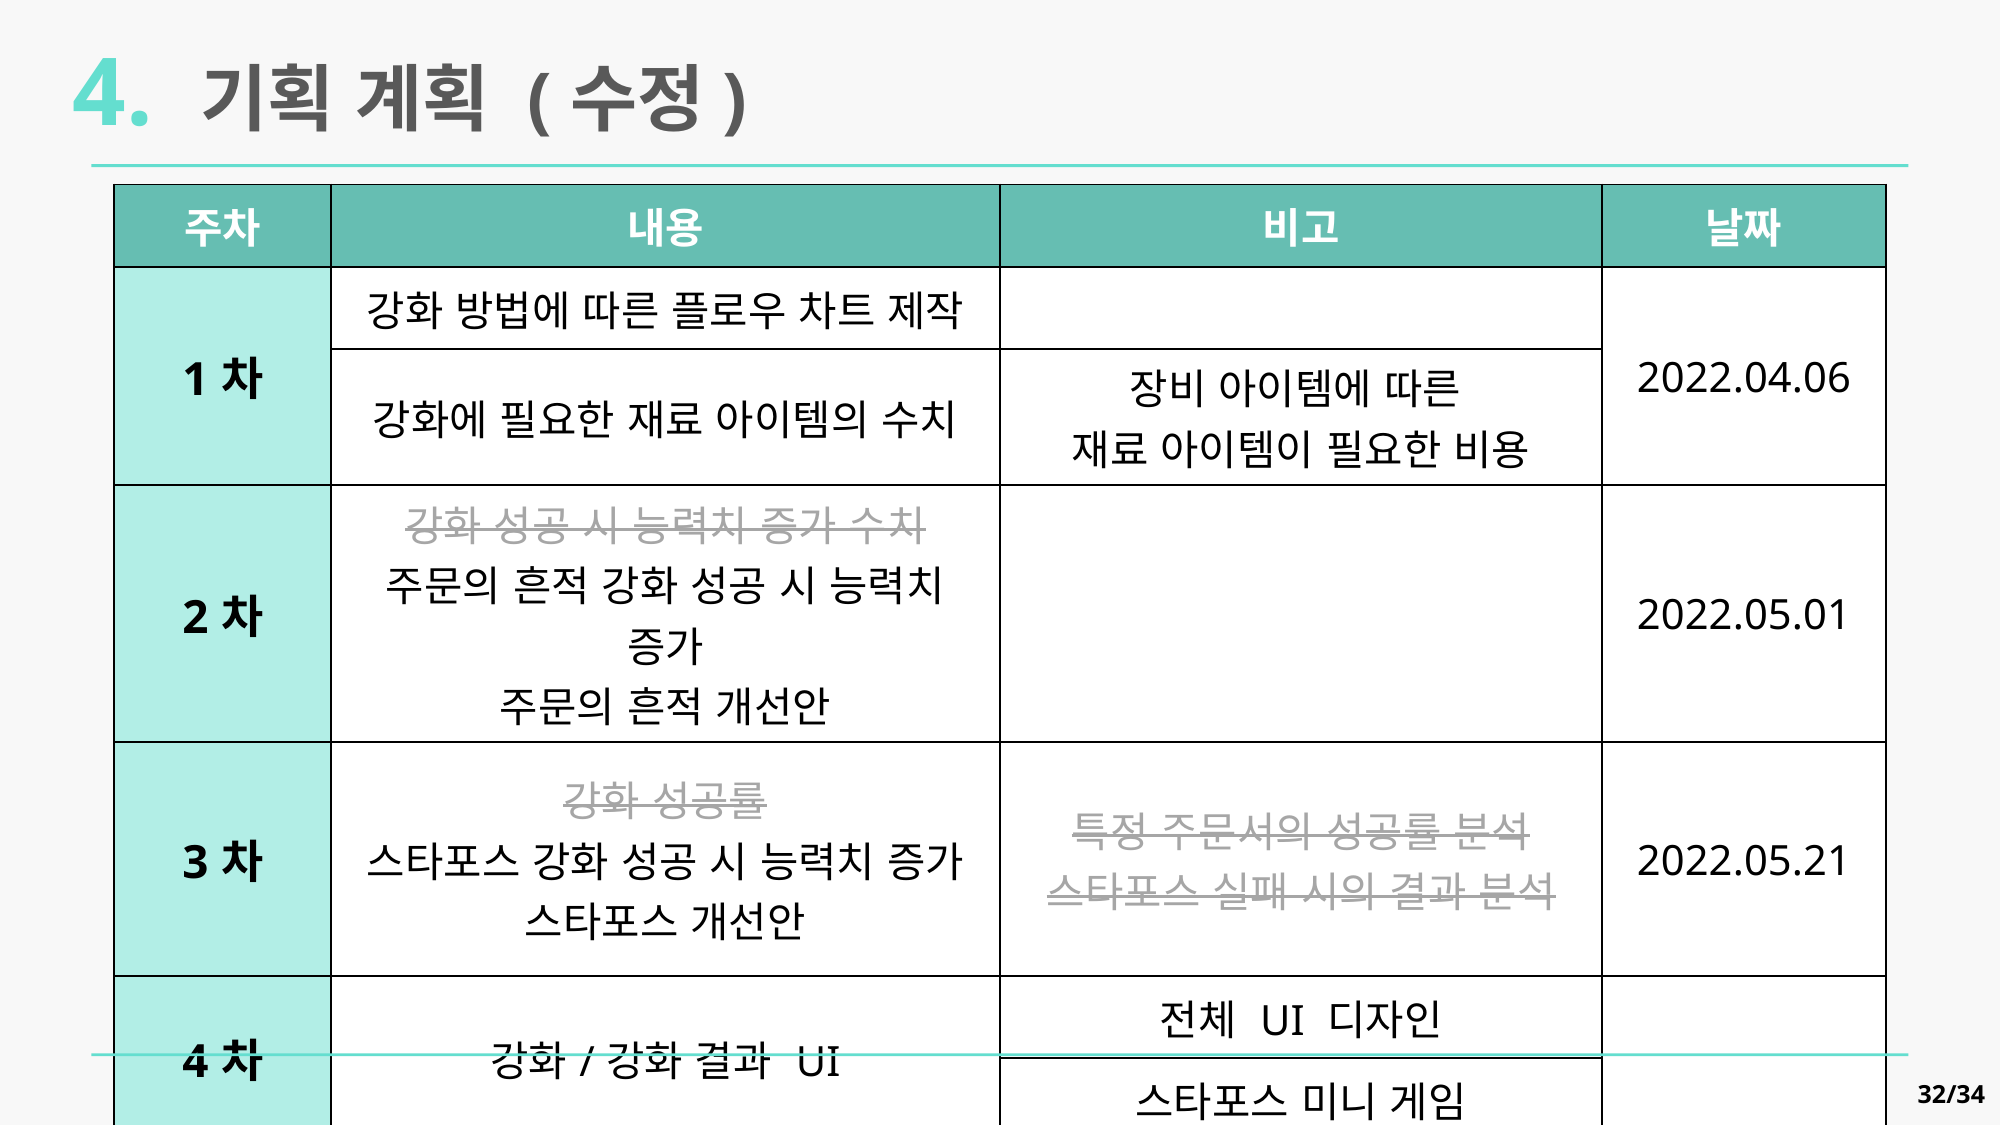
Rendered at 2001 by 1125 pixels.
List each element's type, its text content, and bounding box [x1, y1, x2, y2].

table_cell 2022.05.01 [1603, 486, 1885, 741]
table_cell [1001, 486, 1601, 741]
table_cell 특정 주문서의 성공률 분석 스타포스 실패 시의 결과 분석 [1001, 743, 1601, 975]
table_cell [1001, 268, 1601, 348]
table_header 비고 [1001, 185, 1601, 266]
text_box [90, 1052, 1909, 1057]
table_cell [1603, 977, 1885, 1052]
text_box 4. 기획 계획 (수정) [58, 23, 762, 152]
table_header 주차 [115, 185, 330, 266]
table_cell 3차 [115, 743, 330, 975]
table_cell 강화/강화 결과 UI [332, 977, 999, 1052]
table_cell 1차 [115, 268, 330, 484]
table_cell 전체 UI 디자인 [1001, 977, 1601, 1052]
table_cell 강화/강화 결과 UI [332, 1057, 999, 1125]
table_cell 4차 [115, 1057, 330, 1125]
text_box [90, 163, 1909, 168]
table_cell 2022.05.21 [1603, 743, 1885, 975]
table_cell 강화 방법에 따른 플로우 차트 제작 [332, 268, 999, 348]
table_cell [1603, 1057, 1885, 1065]
table_header 내용 [332, 185, 999, 266]
table_cell 4차 [115, 977, 330, 1052]
table_cell 2022.04.06 [1603, 268, 1885, 484]
table_cell 장비 아이템에 따른 재료 아이템이 필요한 비용 [1001, 350, 1601, 484]
table_cell 스타포스 미니 게임 [1001, 1059, 1601, 1125]
table_cell 강화 성공률 스타포스 강화 성공 시 능력치 증가 스타포스 개선안 [332, 743, 999, 975]
table_cell 강화에 필요한 재료 아이템의 수치 [332, 350, 999, 484]
table_header 날짜 [1603, 185, 1885, 266]
table_cell 강화 성공 시 능력치 증가 수치 주문의 흔적 강화 성공 시 능력치 증가 주문의 흔적 개선안 [332, 486, 999, 741]
table_cell 2차 [115, 486, 330, 741]
slide_number 32/34 [1550, 1065, 2000, 1125]
